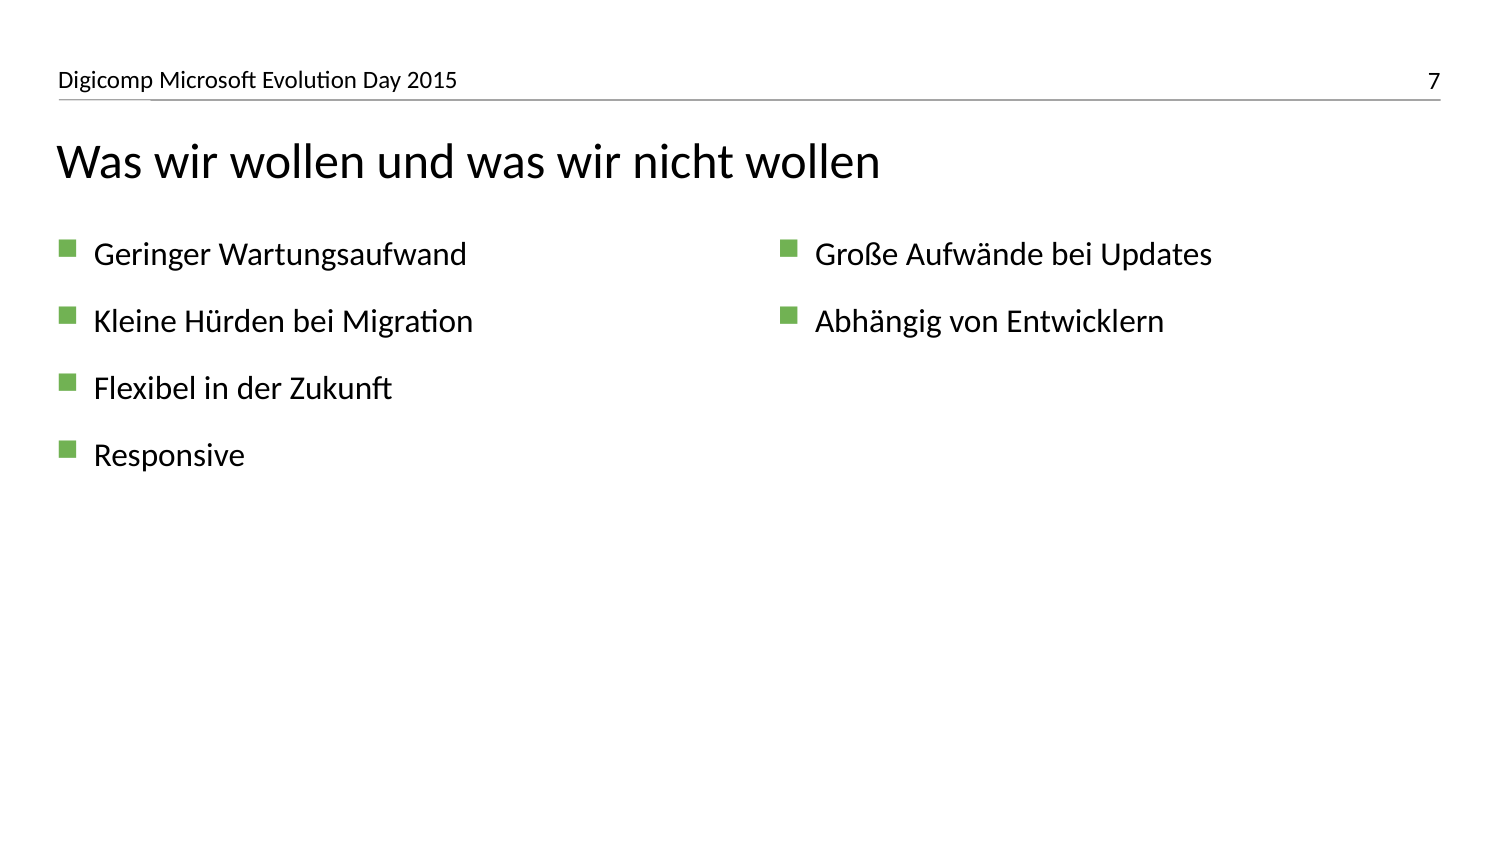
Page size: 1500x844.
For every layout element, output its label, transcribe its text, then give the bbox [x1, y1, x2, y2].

list Geringer Wartungsaufwand Kleine Hürden bei Migration Flexibel in der Zukunft Responsive [41, 224, 738, 760]
list Große Aufwände bei Updates Abhängig von Entwicklern [762, 224, 1449, 760]
title Was wir wollen und was wir nicht wollen [41, 115, 1447, 210]
